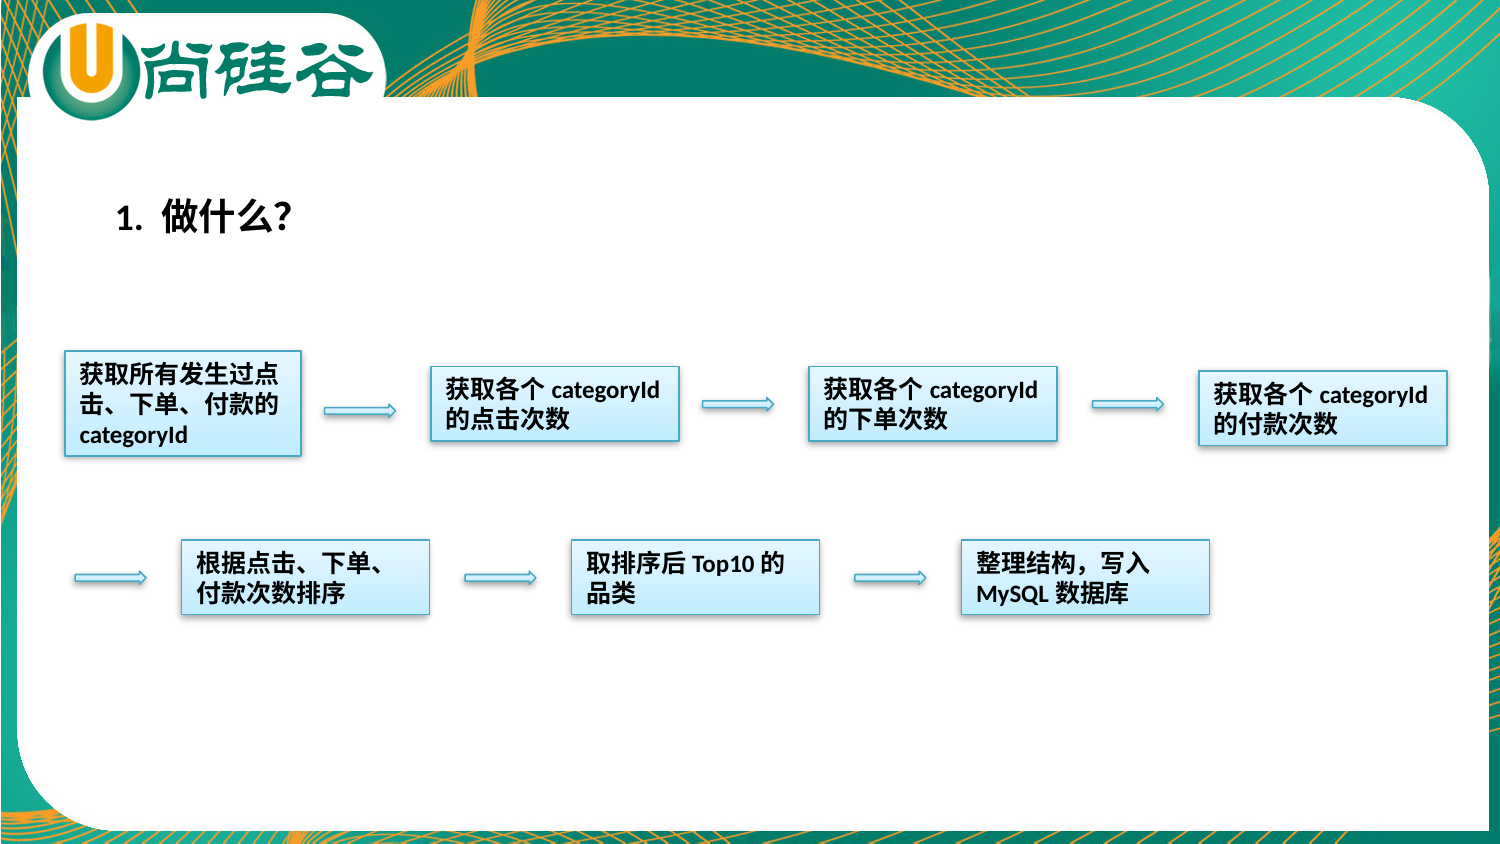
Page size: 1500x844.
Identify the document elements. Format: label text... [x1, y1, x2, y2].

text_box 整理结构，写入MySQL数据库 [961, 539, 1210, 615]
text_box 获取各个categoryId的下单次数 [808, 366, 1058, 442]
text_box 获取各个categoryId的点击次数 [430, 366, 680, 442]
text_box [323, 403, 397, 419]
text_box 1. 做什么？ [100, 185, 313, 246]
text_box [74, 570, 147, 586]
text_box 获取所有发生过点击、下单、付款的categoryId [64, 350, 302, 457]
text_box [1091, 396, 1164, 412]
text_box [854, 570, 927, 586]
text_box [701, 396, 775, 412]
text_box 获取各个categoryId的付款次数 [1198, 370, 1448, 446]
text_box 取排序后Top10的品类 [571, 539, 820, 615]
picture [0, 0, 1500, 844]
text_box 根据点击、下单、付款次数排序 [181, 539, 430, 615]
text_box [464, 570, 537, 586]
